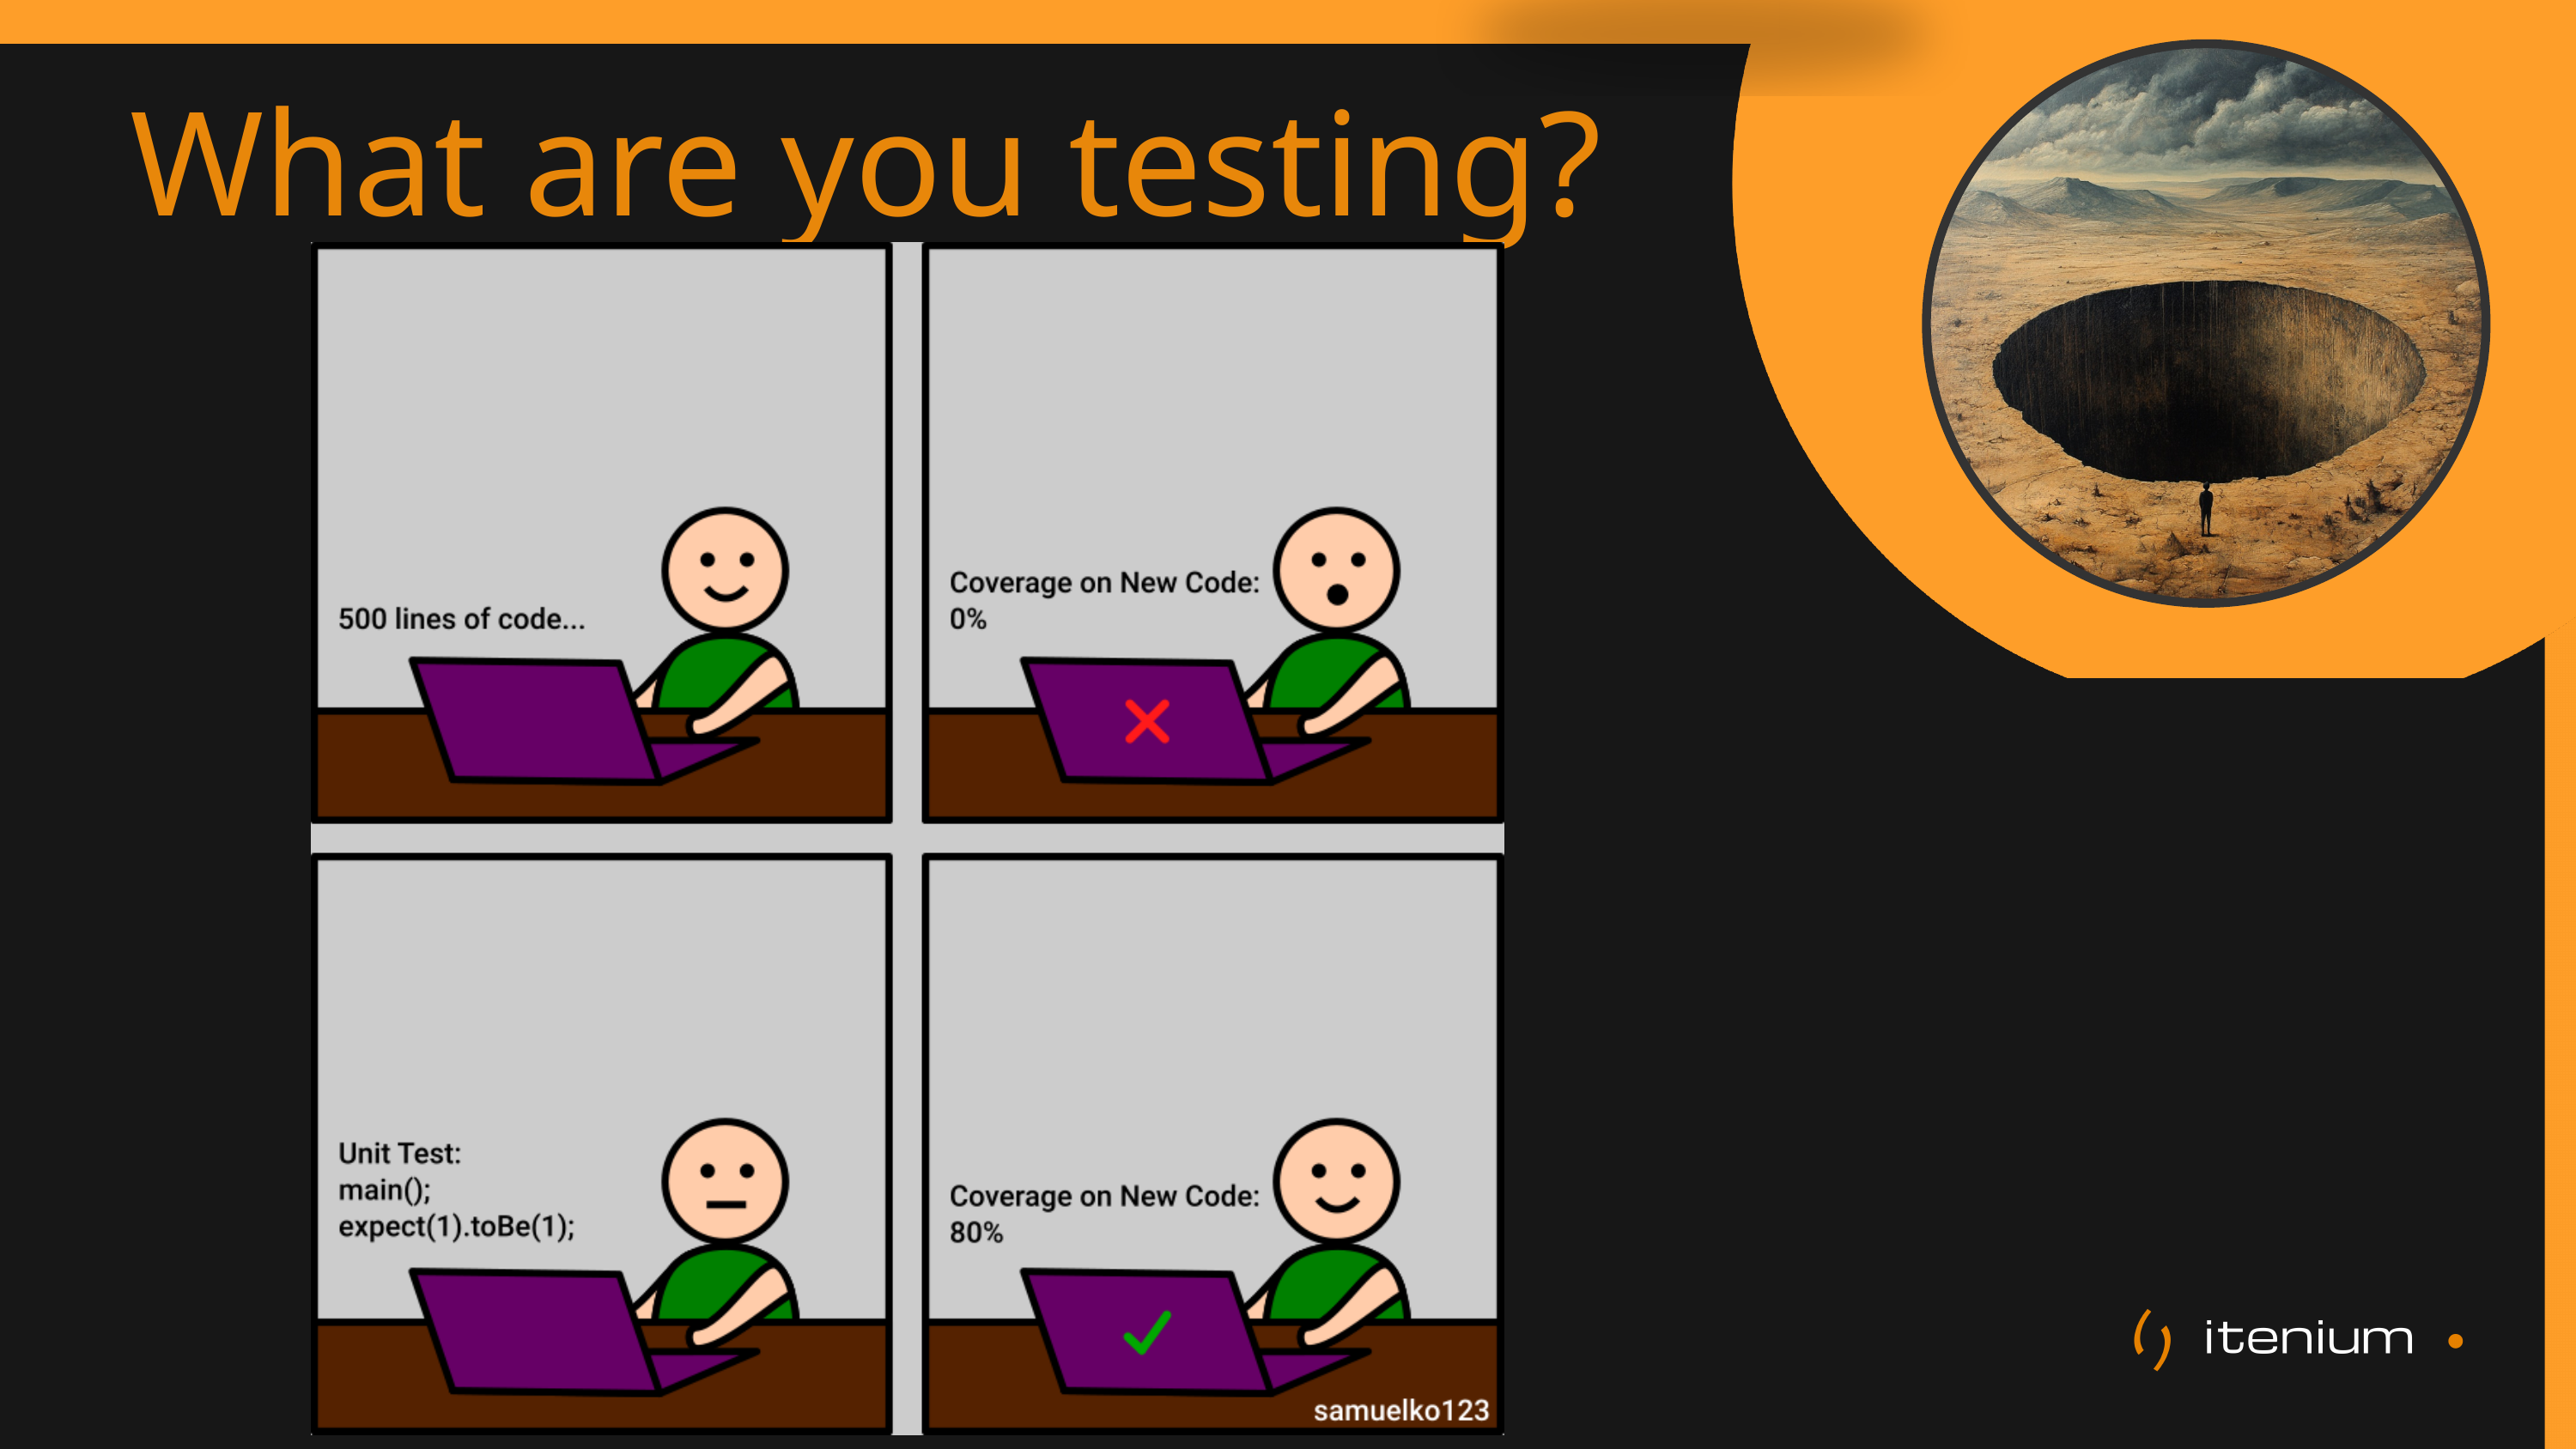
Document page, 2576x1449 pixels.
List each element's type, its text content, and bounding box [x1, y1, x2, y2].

text_box What are you testing? [0, 71, 1728, 246]
picture [0, 0, 2576, 1449]
picture [311, 242, 1504, 1436]
picture [2111, 1288, 2487, 1391]
